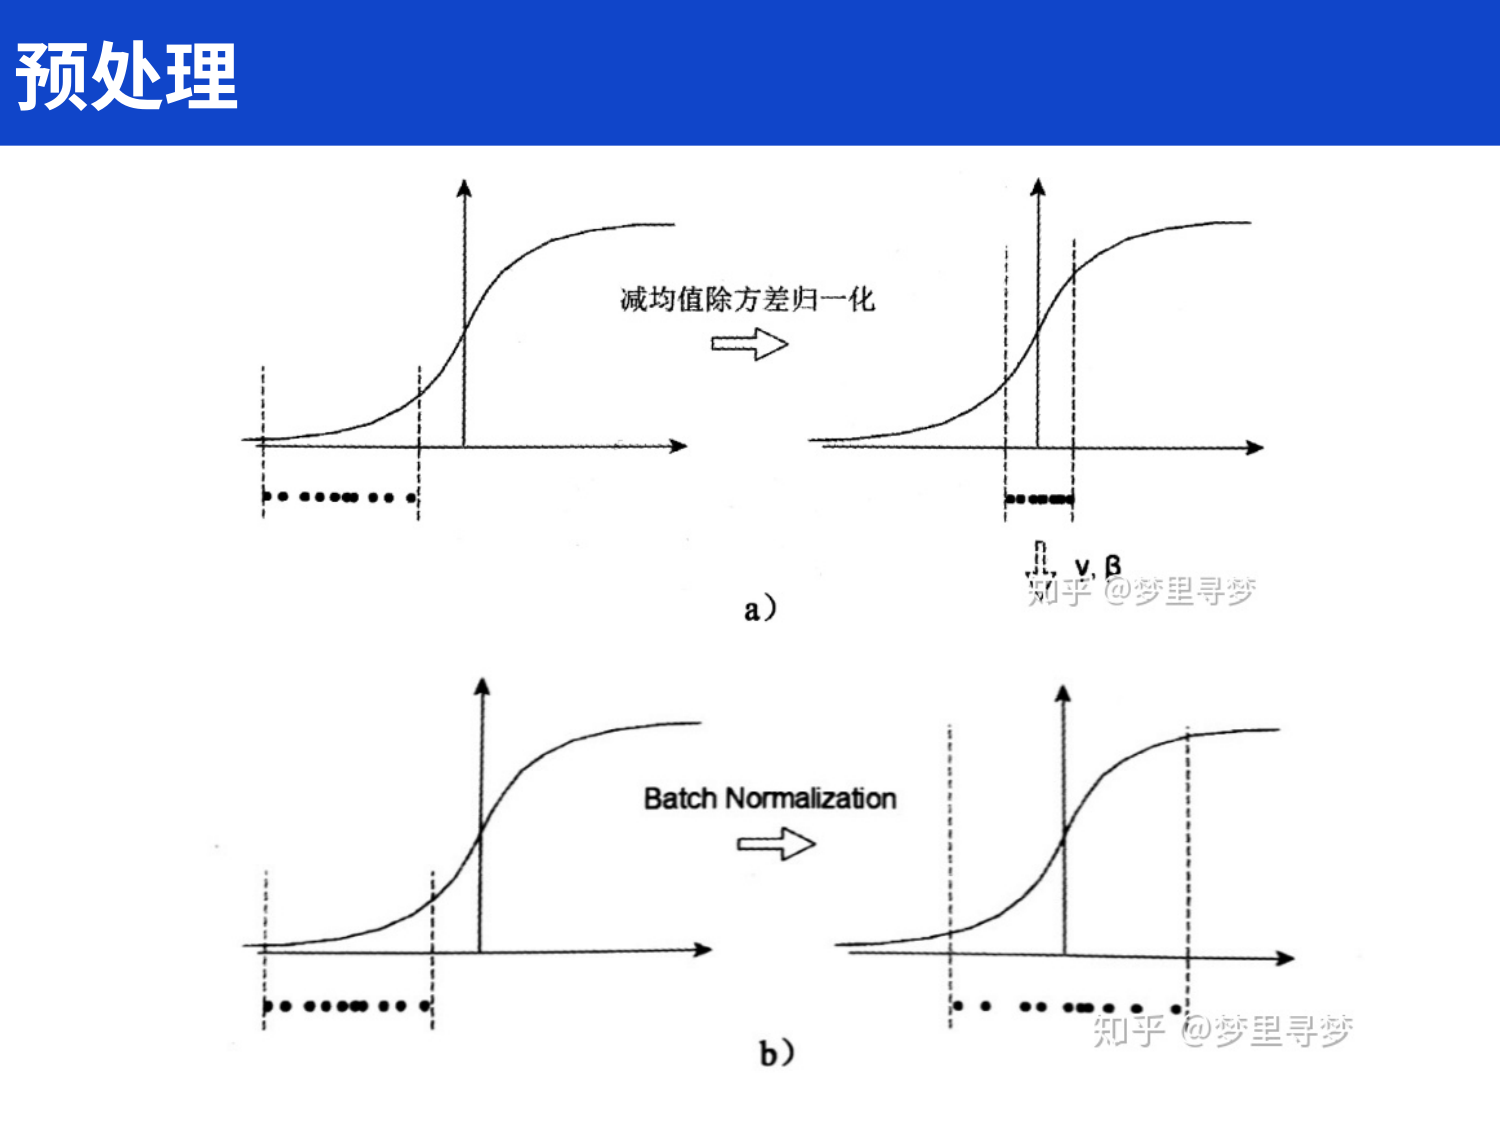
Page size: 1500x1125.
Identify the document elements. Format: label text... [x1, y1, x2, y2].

picture [217, 167, 1283, 634]
picture [190, 667, 1383, 1080]
text_box 预处理 [0, 0, 1500, 146]
